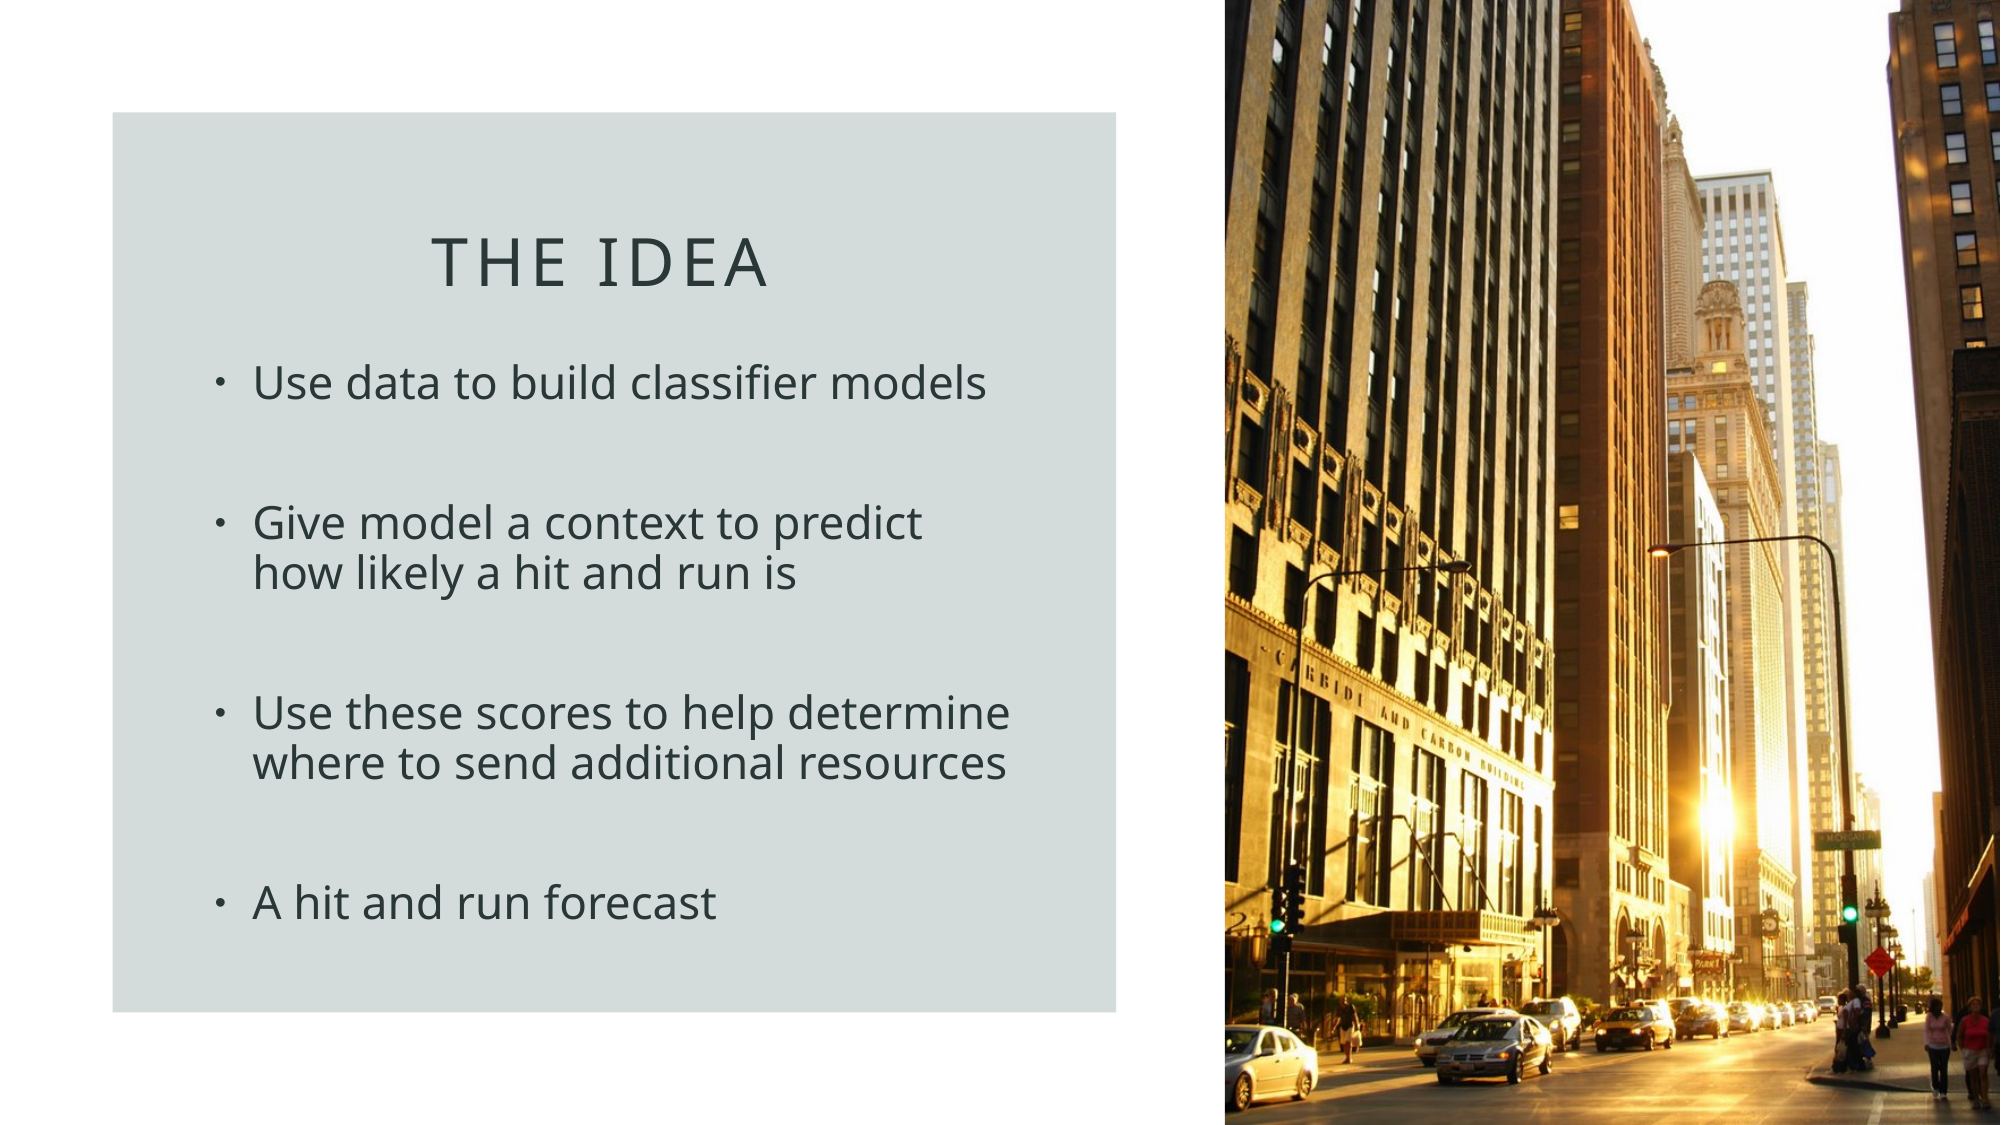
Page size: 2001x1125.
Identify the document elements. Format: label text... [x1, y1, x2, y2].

text_box [111, 111, 1117, 1013]
picture [1224, 0, 2000, 1125]
list Use data to build classifier models Give model a context to predict how likely a hit and run is Use these scores to help determine where to send additional resources A hit and run forecast [199, 352, 1040, 968]
title The Idea [172, 150, 1028, 309]
text_box [0, 0, 1224, 1125]
